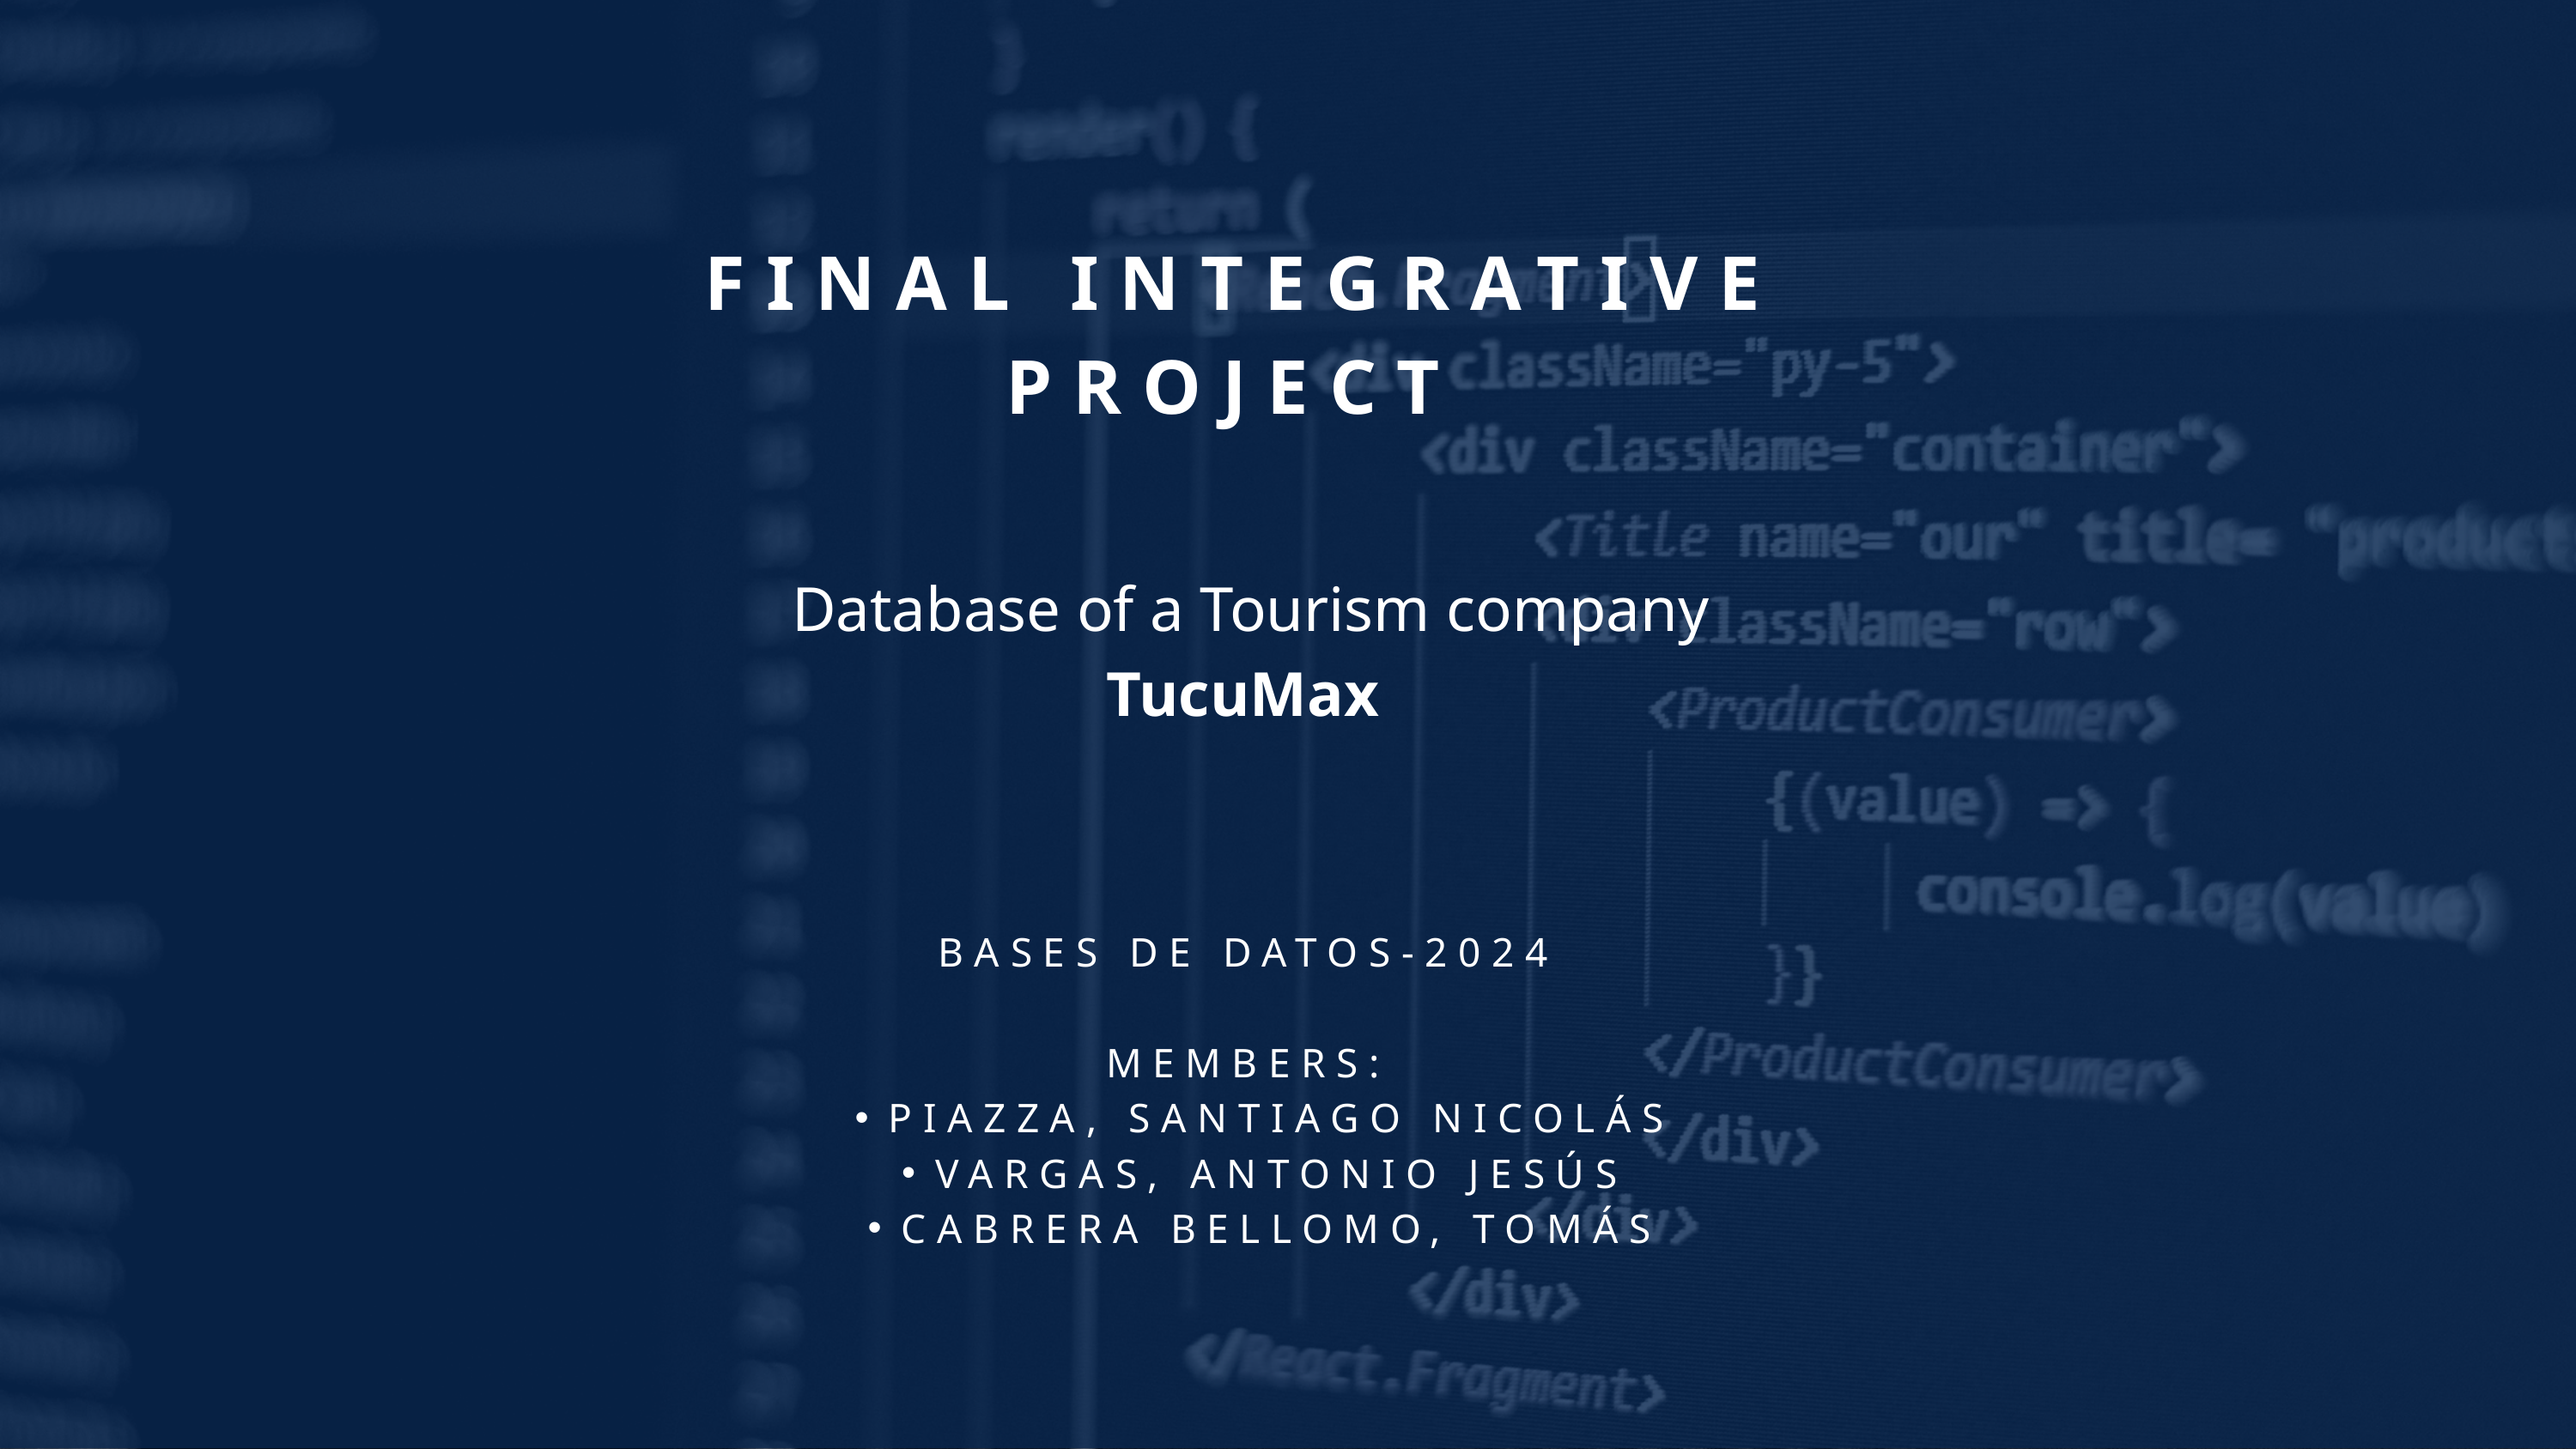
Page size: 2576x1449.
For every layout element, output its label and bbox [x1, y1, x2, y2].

text_box [0, 0, 2576, 1449]
